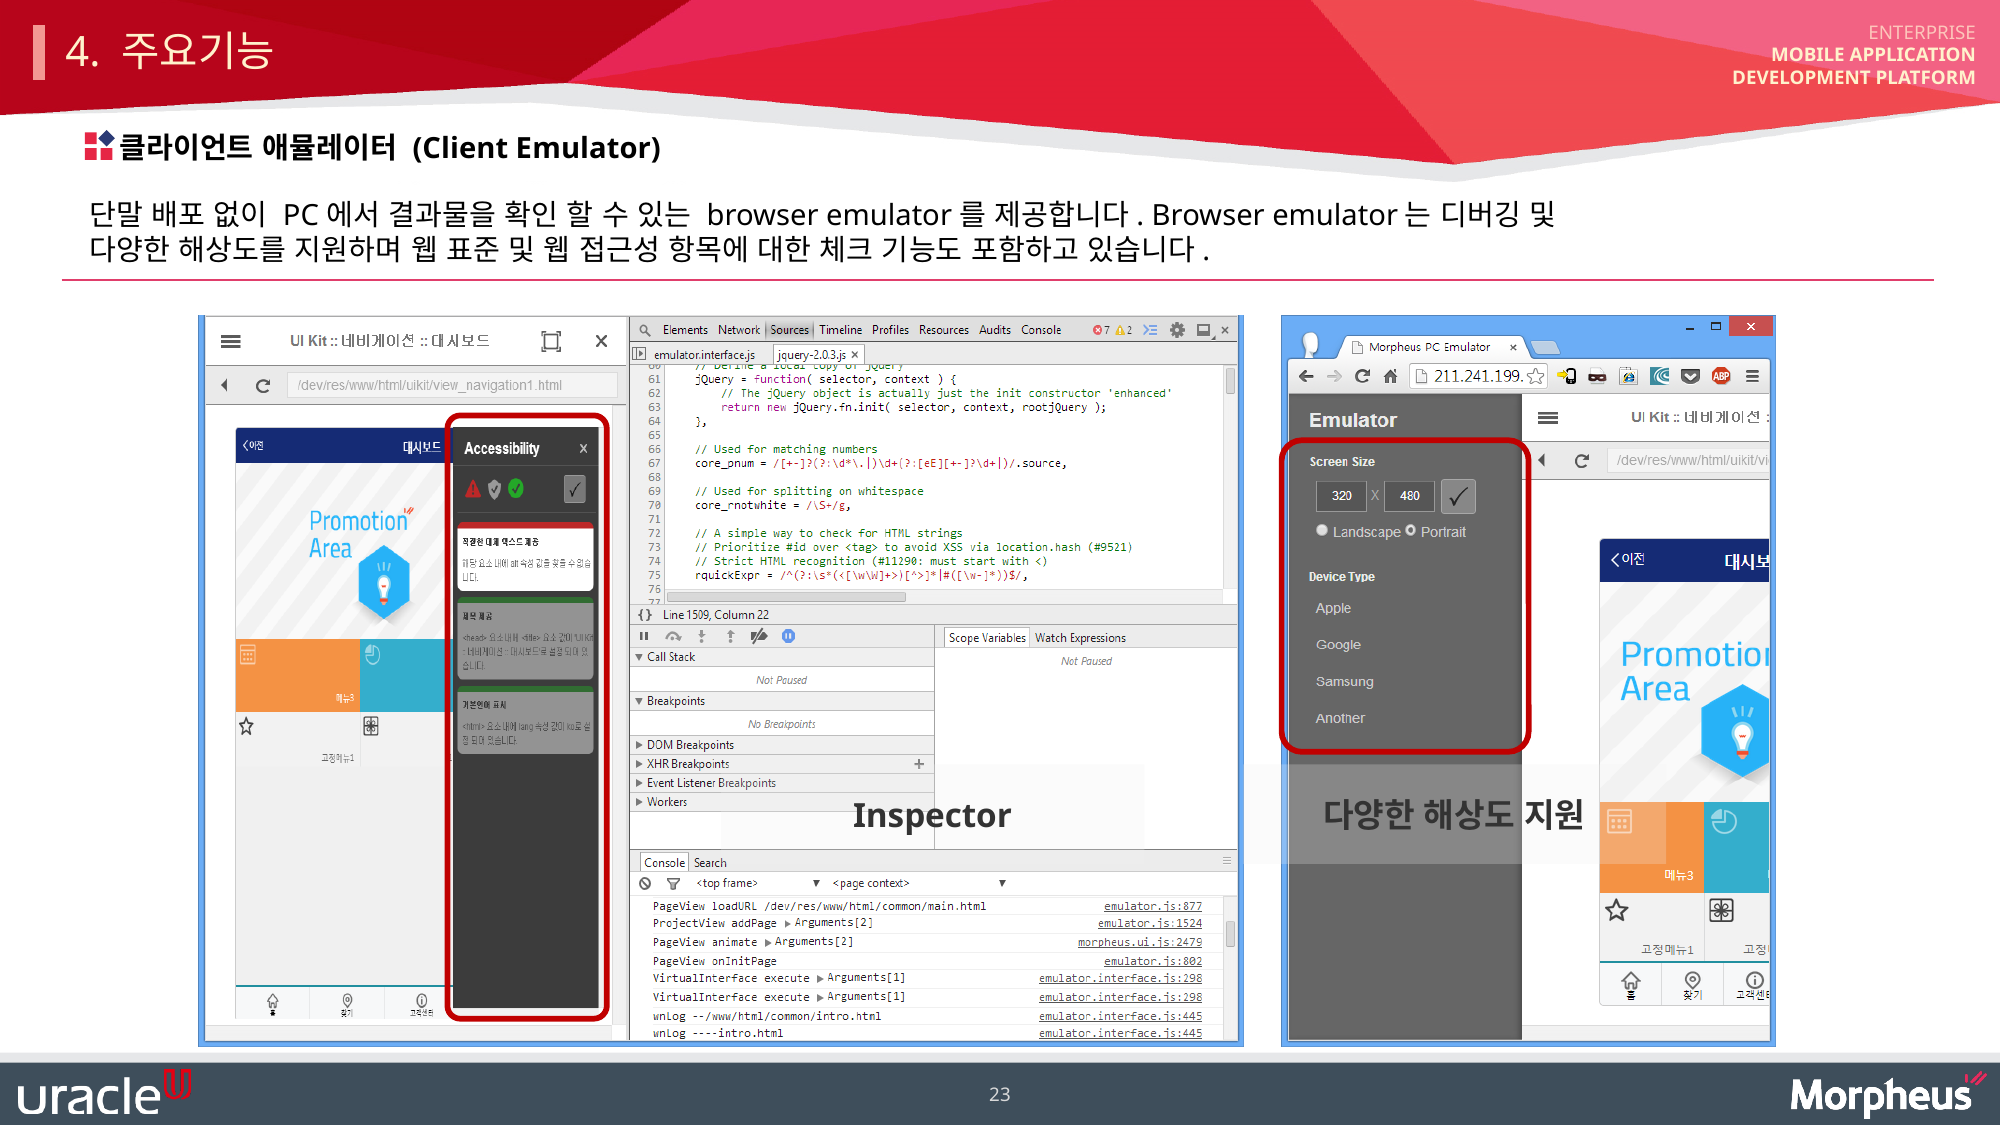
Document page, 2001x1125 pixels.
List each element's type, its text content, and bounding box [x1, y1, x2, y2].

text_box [198, 315, 1776, 1047]
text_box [84, 121, 668, 172]
picture [0, 0, 2000, 185]
picture [18, 1069, 191, 1114]
text_box 단말 배포 없이 PC에서 결과물을 확인 할 수 있는 browser emulator를 제공합니다. Browser emulator는 디버깅 및 다양한 해상도를 지원하며 웹 표준 및 웹 접근성 항목에 대한 체크 기능도 포함하고 있습니다. [74, 189, 1777, 274]
text_box 4. 주요기능 [50, 16, 291, 82]
picture [1791, 1071, 1987, 1119]
